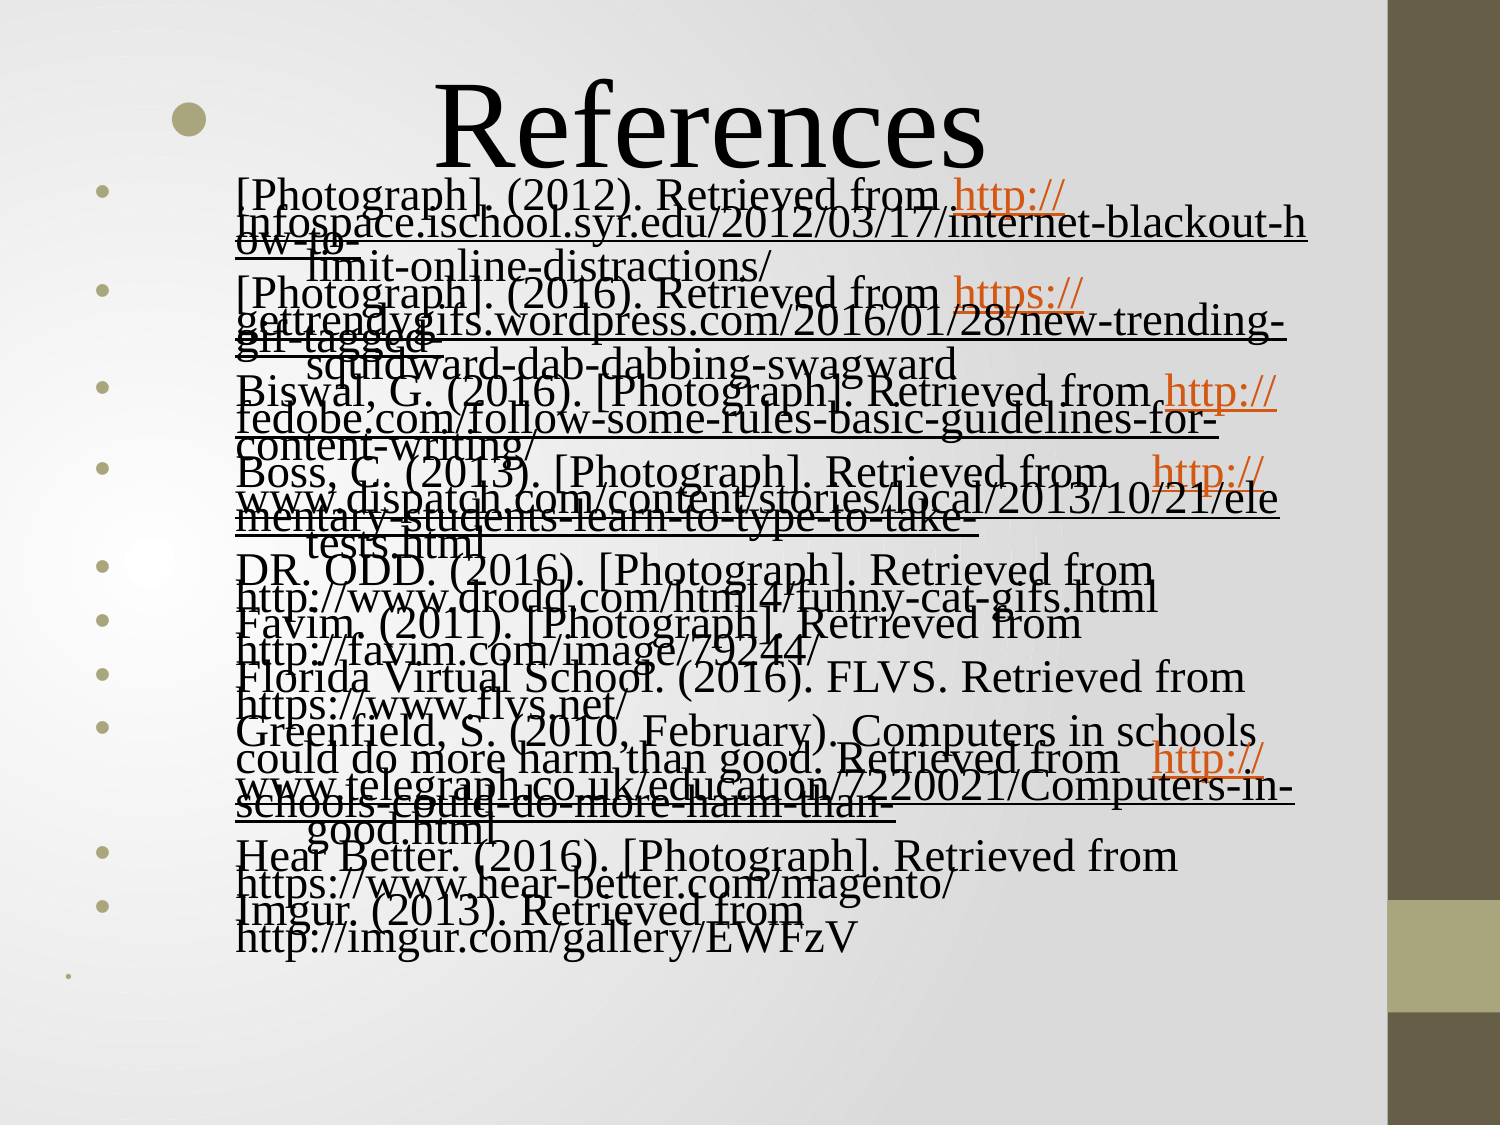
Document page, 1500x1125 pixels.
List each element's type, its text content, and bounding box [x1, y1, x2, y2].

list References [Photograph]. (2012). Retrieved from http://infospace.ischool.syr.edu/2012/03/17/internet-blackout-how-to- limit-online-distractions/ [Photograph]. (2016). Retrieved from https://gettrendygifs.wordpress.com/2016/01/28/new-trending-gif-tagged- squidward-dab-dabbing-swagward Biswal, G. (2016). [Photograph]. Retrieved from http://fedobe.com/follow-some-rules-basic-guidelines-for- content-writing/ Boss, C. (2013). [Photograph]. Retrieved from http://www.dispatch.com/content/stories/local/2013/10/21/elementary-students-learn-to-type-to-take- tests.html DR. ODD. (2016). [Photograph]. Retrieved from http://www.drodd.com/html4/funny-cat-gifs.html Favim. (2011). [Photograph]. Retrieved from http://favim.com/image/79244/ Florida Virtual School. (2016). FLVS. Retrieved from https://www.flvs.net/ Greenfield, S. (2010, February). Computers in schools could do more harm than good. Retrieved from http://www.telegraph.co.uk/education/7220021/Computers-in-schools-could-do-more-harm-than- good.html Hear Better. (2016). [Photograph]. Retrieved from https://www.hear-better.com/magento/ Imgur. (2013). Retrieved from http://imgur.com/gallery/EWFzV [50, 12, 1350, 950]
